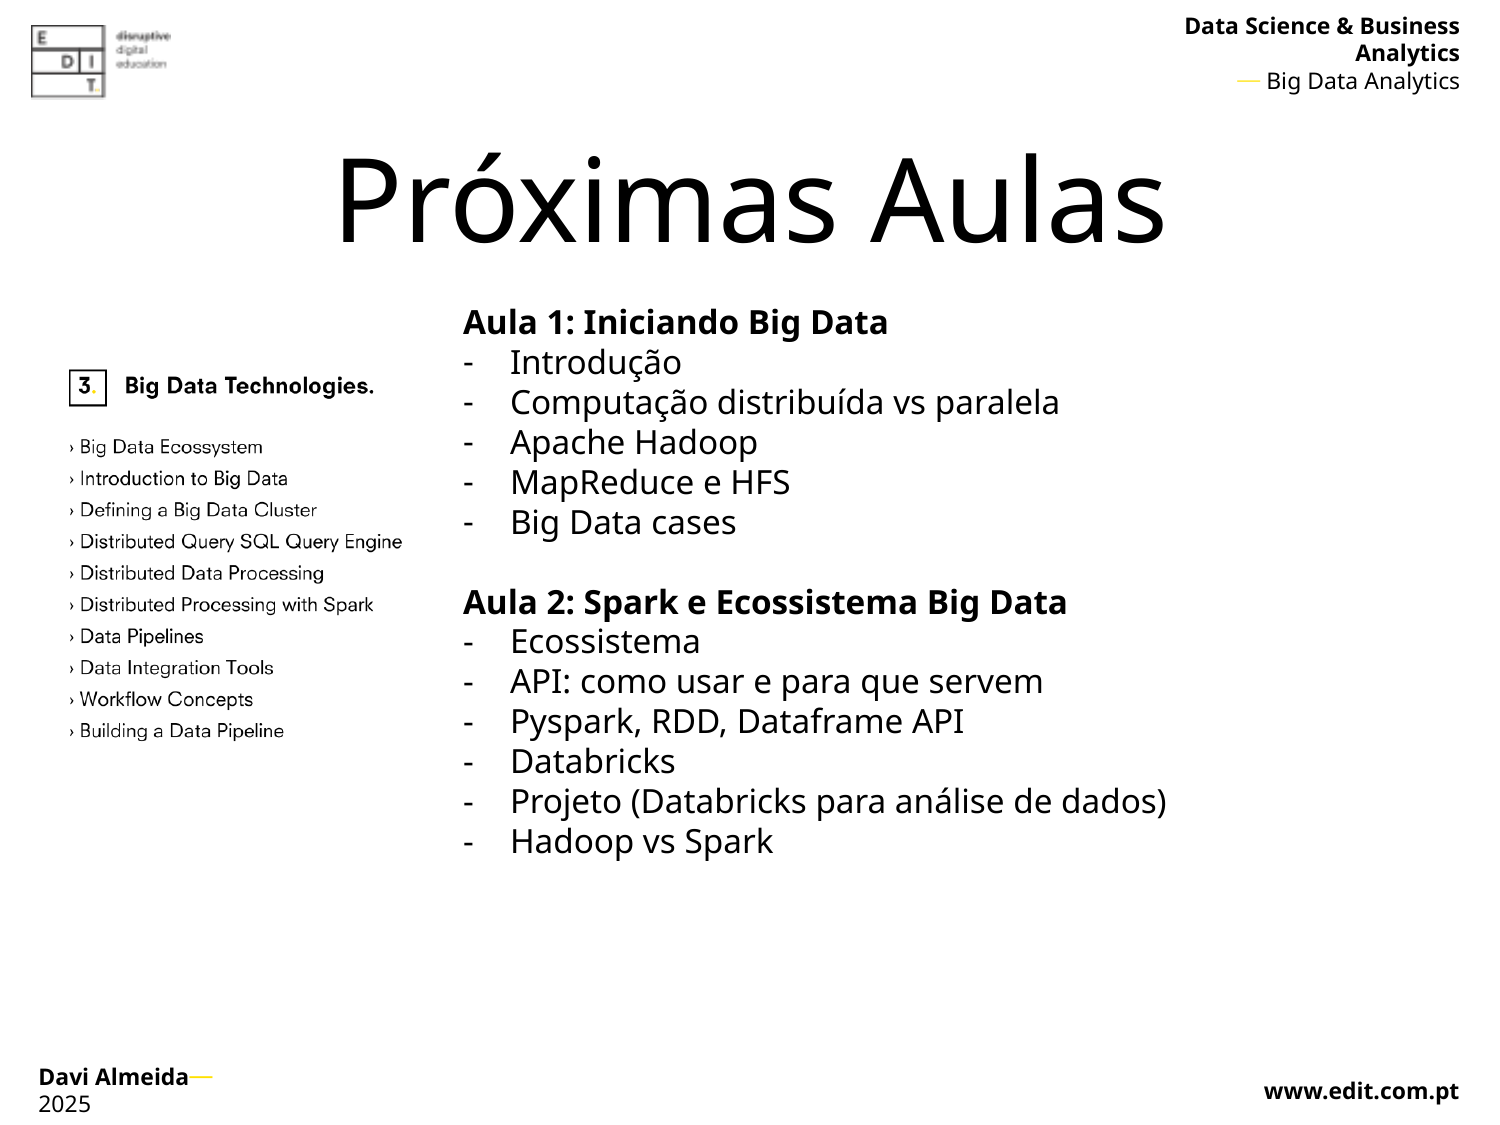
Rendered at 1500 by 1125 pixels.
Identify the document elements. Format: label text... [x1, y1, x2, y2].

text_box Davi Almeida⎯ 2025 [32, 1056, 266, 1124]
text_box Data Science & Business Analytics ⎯ Big Data Analytics [1068, 5, 1467, 100]
picture [37, 361, 434, 764]
text_box Aula 1: Iniciando Big Data Introdução Computação distribuída vs paralela Apache Hadoop MapReduce e HFS Big Data cases Aula 2: Spark e Ecossistema Big Data Ecossistema API: como usar e para que servem Pyspark, RDD, Dataframe API Databricks Projeto (Databricks para análise de dados) Hadoop vs Spark [457, 295, 1277, 926]
text_box www.edit.com.pt [1258, 1070, 1473, 1110]
title Próximas Aulas [98, 154, 1403, 237]
picture [31, 25, 171, 100]
